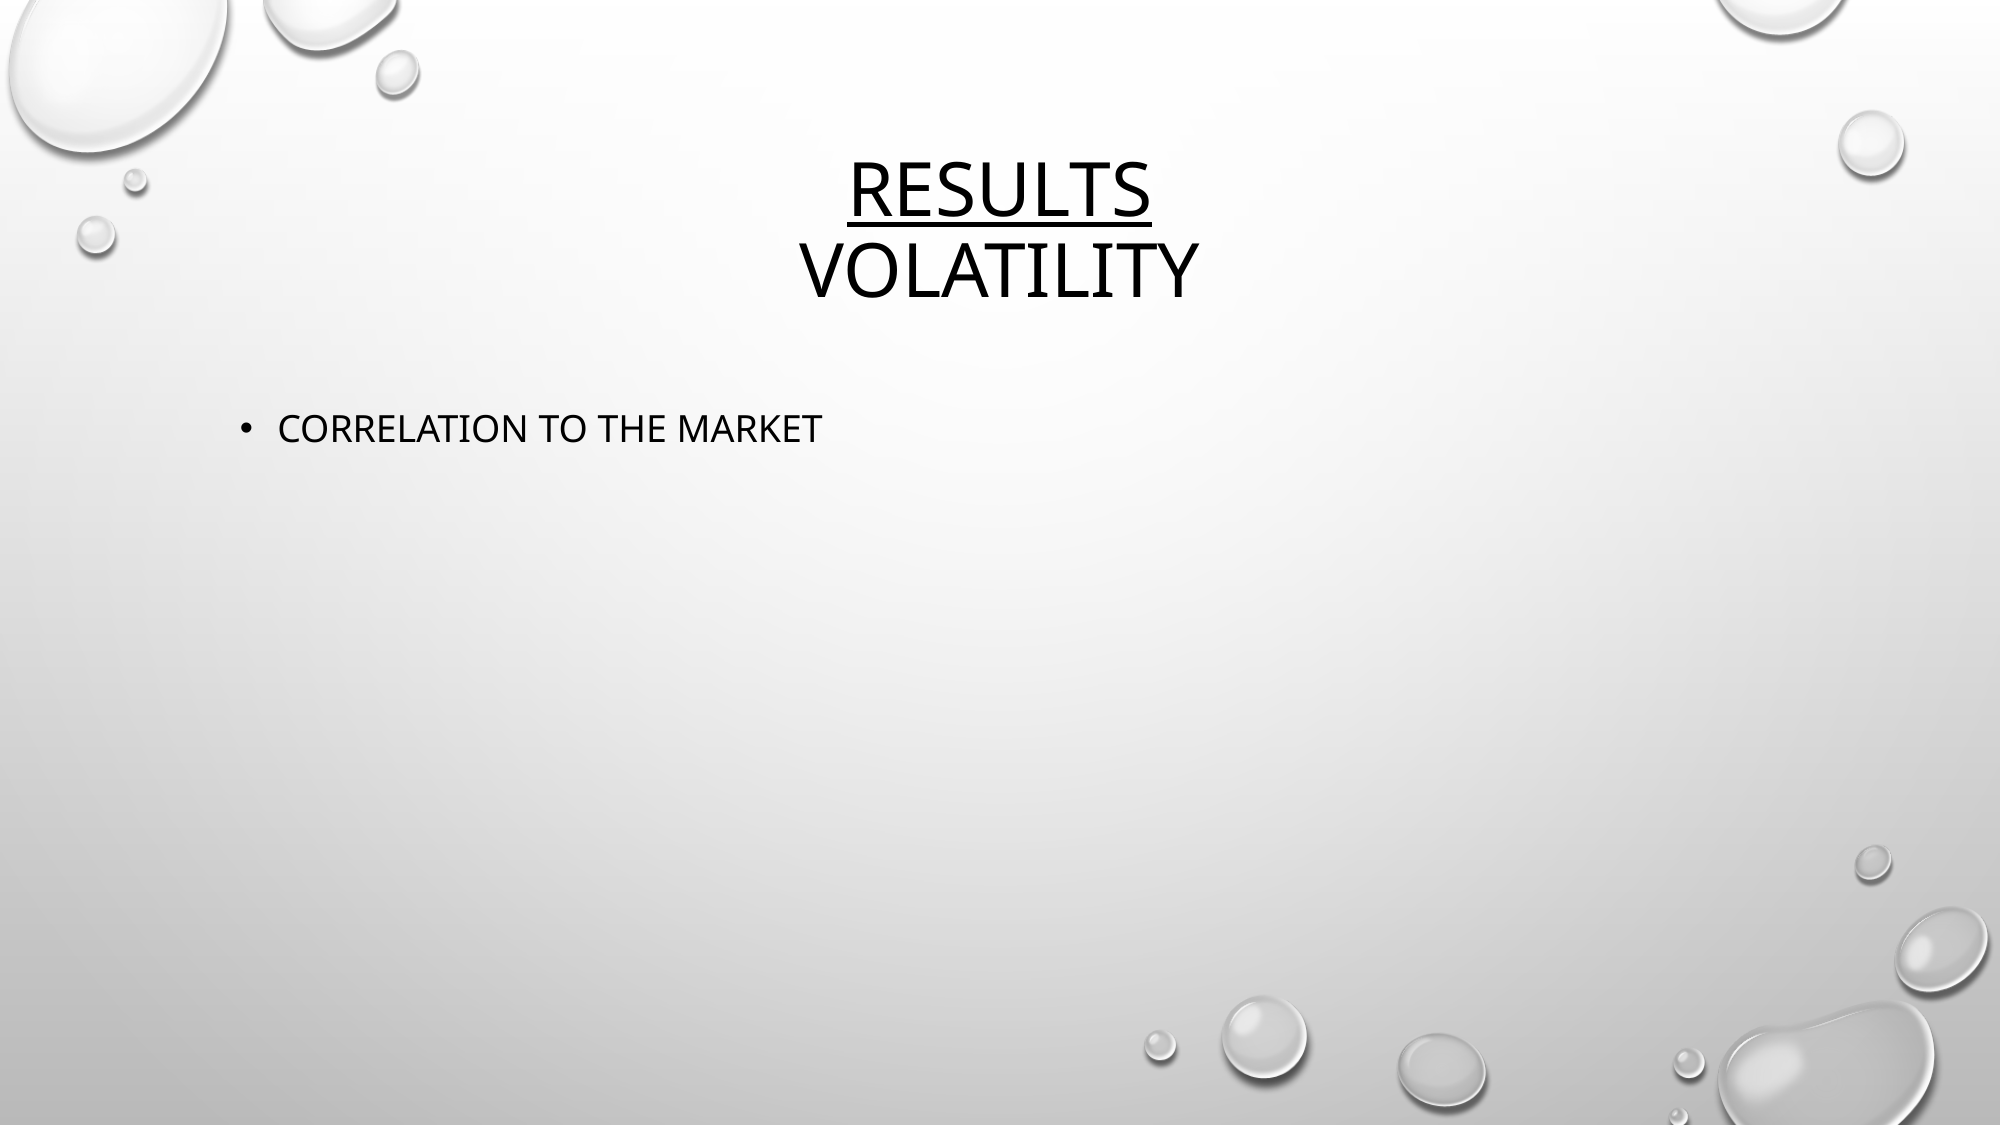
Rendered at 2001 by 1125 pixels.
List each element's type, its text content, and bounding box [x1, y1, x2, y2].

picture [0, 0, 2000, 1125]
title results volatility [149, 101, 1851, 364]
list Correlation To the market [149, 388, 1850, 950]
